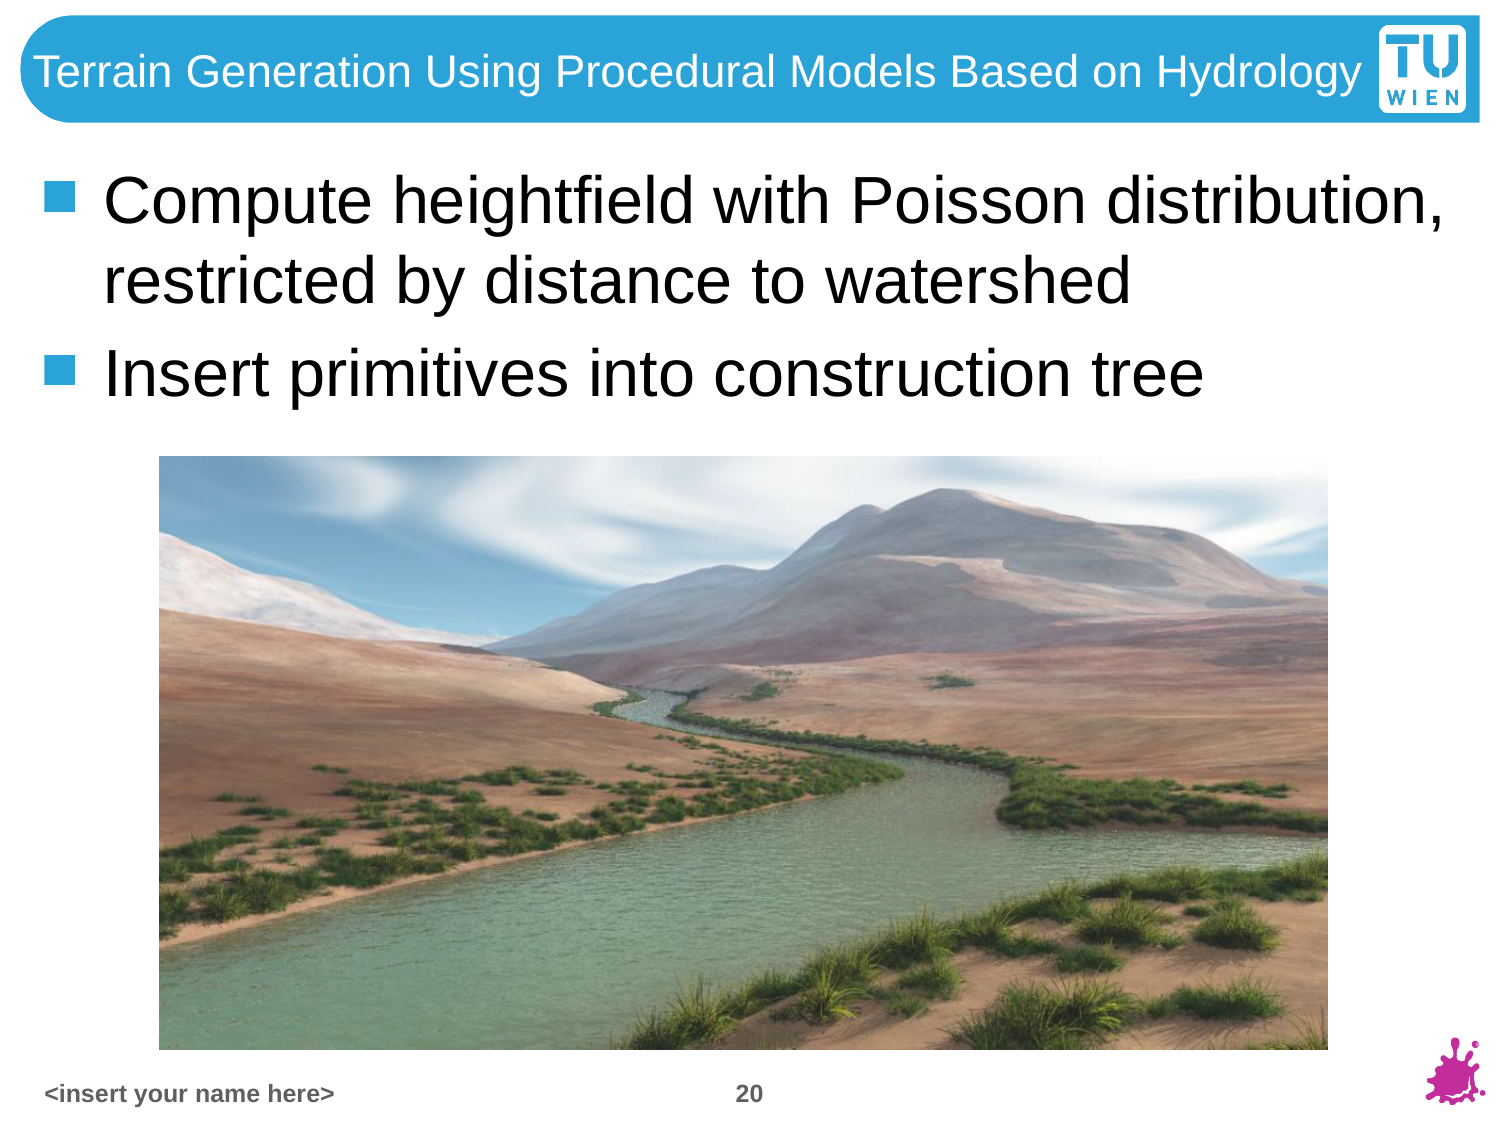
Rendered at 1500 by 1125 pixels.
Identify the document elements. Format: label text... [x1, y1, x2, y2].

picture [159, 455, 1328, 1050]
slide_number 20 [660, 1067, 839, 1118]
footer <insert your name here> [29, 1067, 632, 1118]
title Terrain Generation Using Procedural Models Based on Hydrology [17, 6, 1400, 132]
list Compute heightfield with Poisson distribution, restricted by distance to watershed Insert primitives into construction tree [29, 148, 1483, 1048]
picture [1400, 25, 1466, 113]
